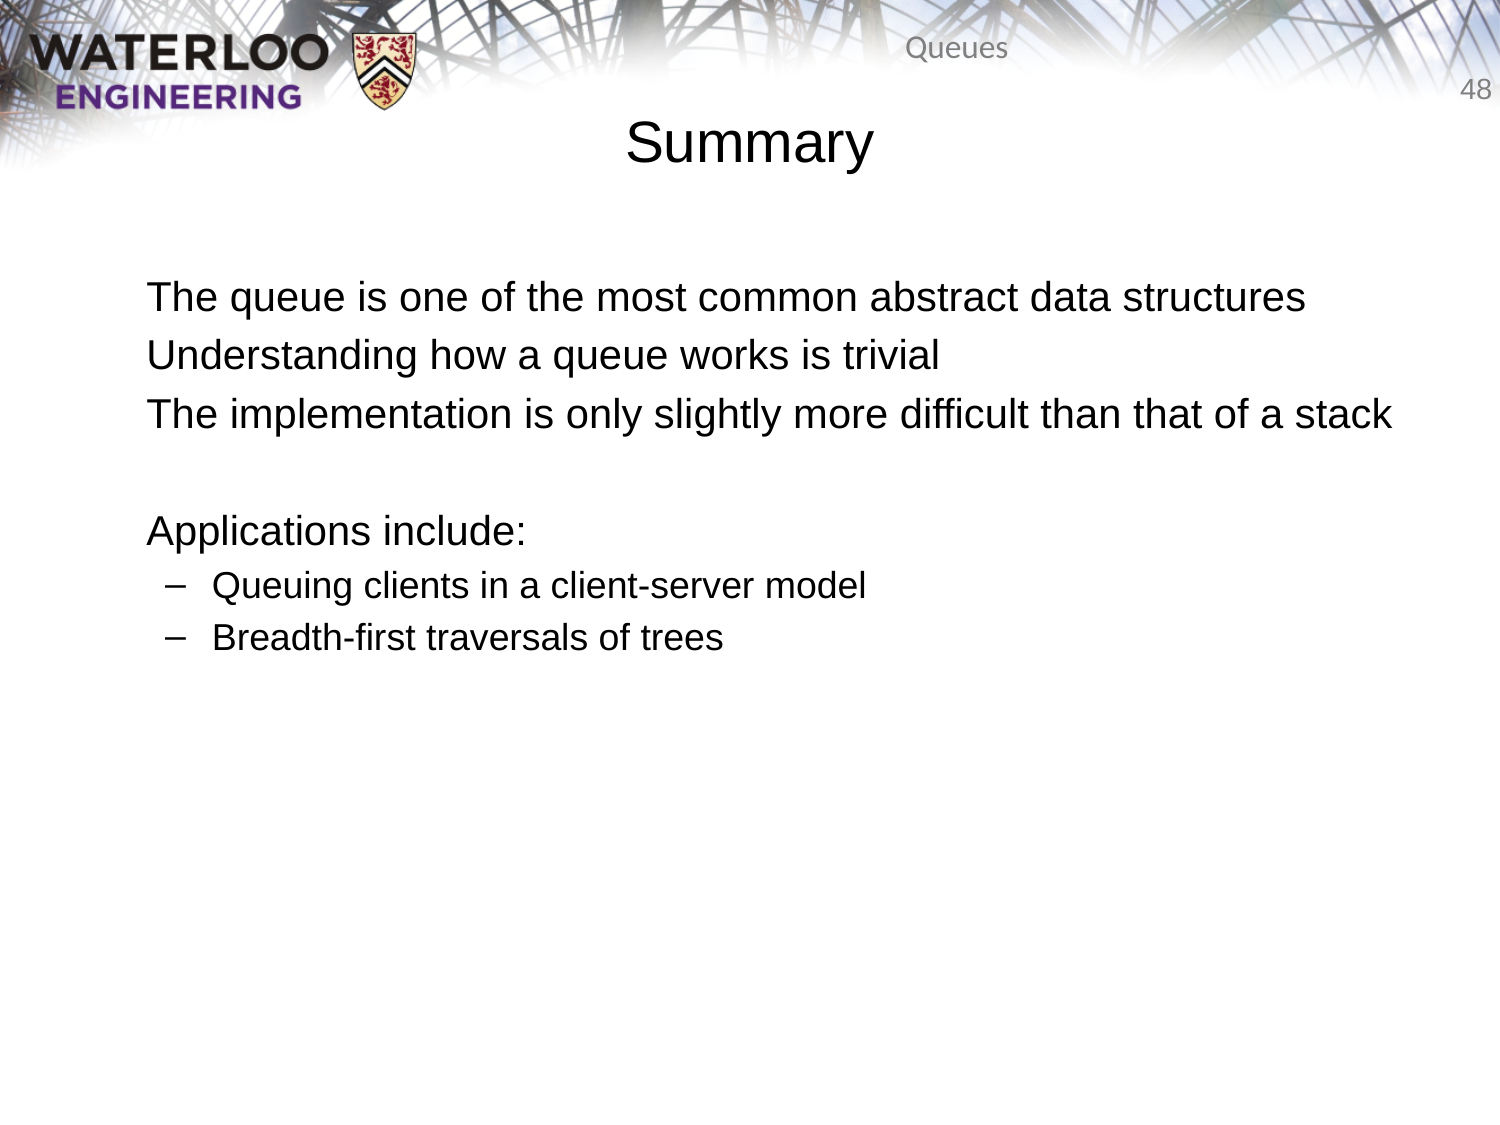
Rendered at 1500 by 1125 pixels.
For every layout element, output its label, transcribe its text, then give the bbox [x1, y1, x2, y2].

picture [0, 0, 1500, 1125]
list The queue is one of the most common abstract data structures Understanding how a queue works is trivial The implementation is only slightly more difficult than that of a stack Applications include: Queuing clients in a client-server model Breadth-first traversals of trees [74, 262, 1426, 1006]
title Summary [74, 44, 1426, 233]
